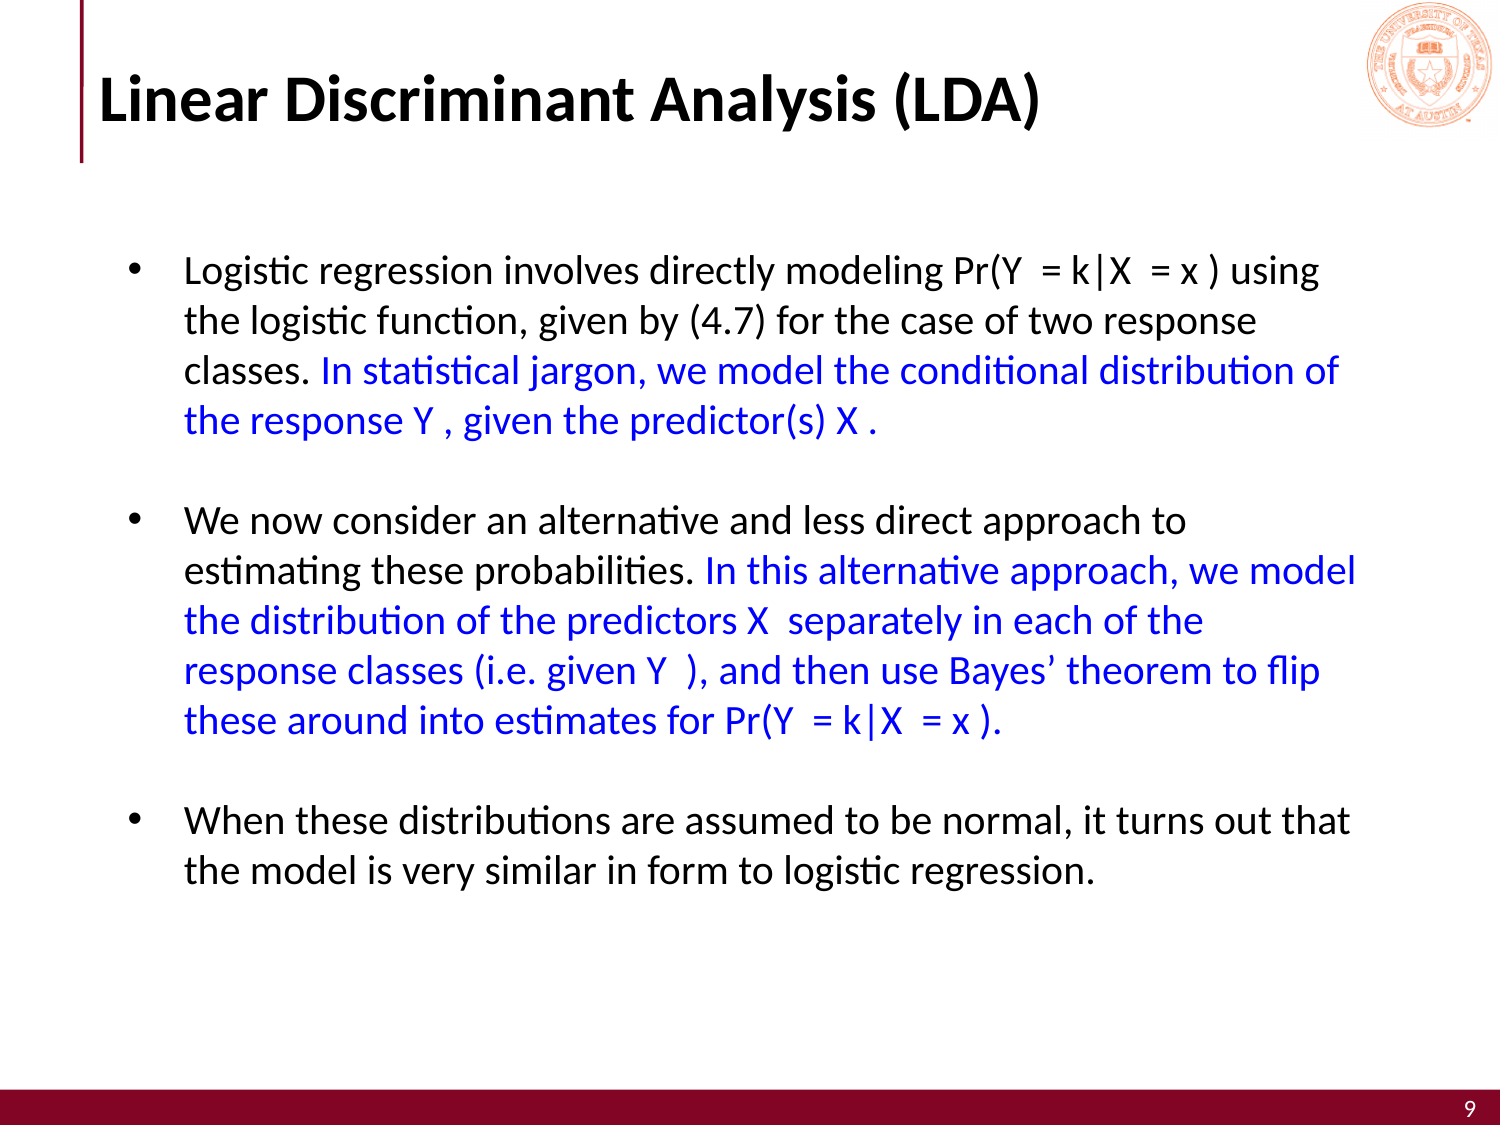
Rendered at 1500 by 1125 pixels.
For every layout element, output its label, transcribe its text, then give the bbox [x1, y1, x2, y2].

title Linear Discriminant Analysis (LDA) [84, 52, 1380, 137]
slide_number 9 [1141, 1077, 1492, 1125]
text_box Logistic regression involves directly modeling Pr(Y = k|X = x ) using the logistic function, given by (4.7) for the case of two response classes. In statistical jargon, we model the conditional distribution of the response Y , given the predictor(s) X . We now consider an alternative and less direct approach to estimating these probabilities. In this alternative approach, we model the distribution of the predictors X separately in each of the response classes (i.e. given Y ), and then use Bayes’ theorem to flip these around into estimates for Pr(Y = k|X = x ). When these distributions are assumed to be normal, it turns out that the model is very similar in form to logistic regression. [112, 235, 1380, 901]
picture [1360, 0, 1498, 140]
